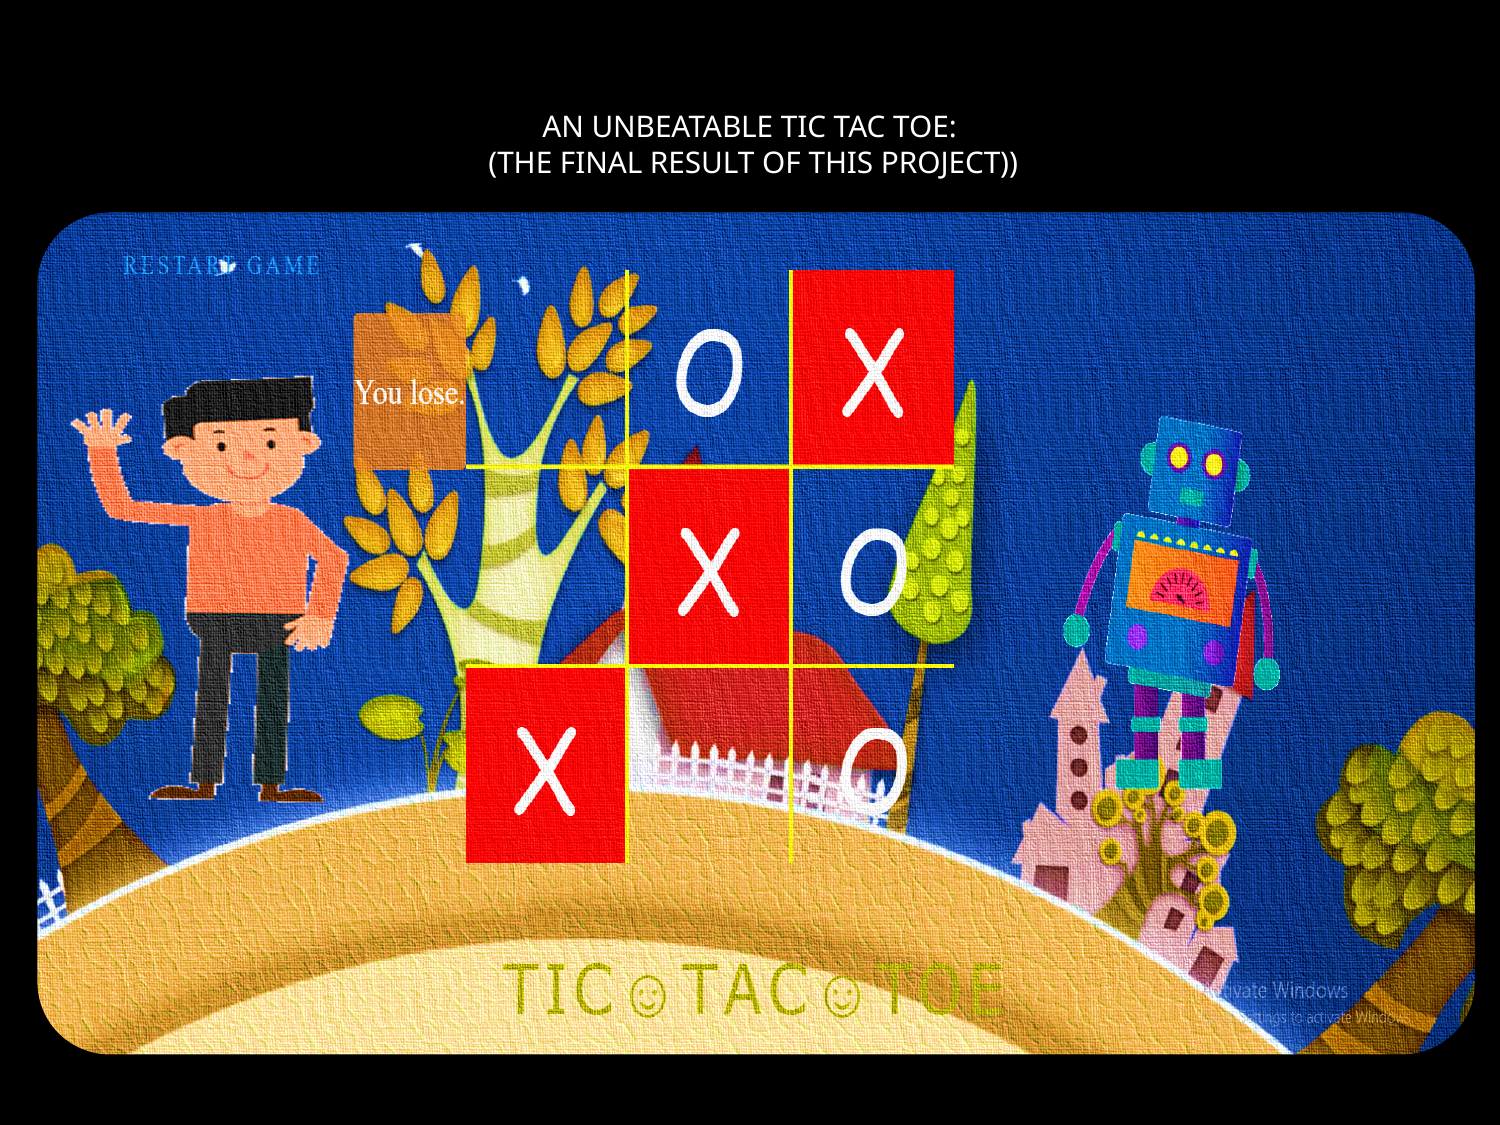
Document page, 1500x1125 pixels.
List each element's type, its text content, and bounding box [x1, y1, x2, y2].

title AN UNBEATABLE TIC TAC TOE: (THE FINAL RESULT OF THIS PROJECT)) [75, 99, 1425, 210]
picture [37, 212, 1476, 1055]
